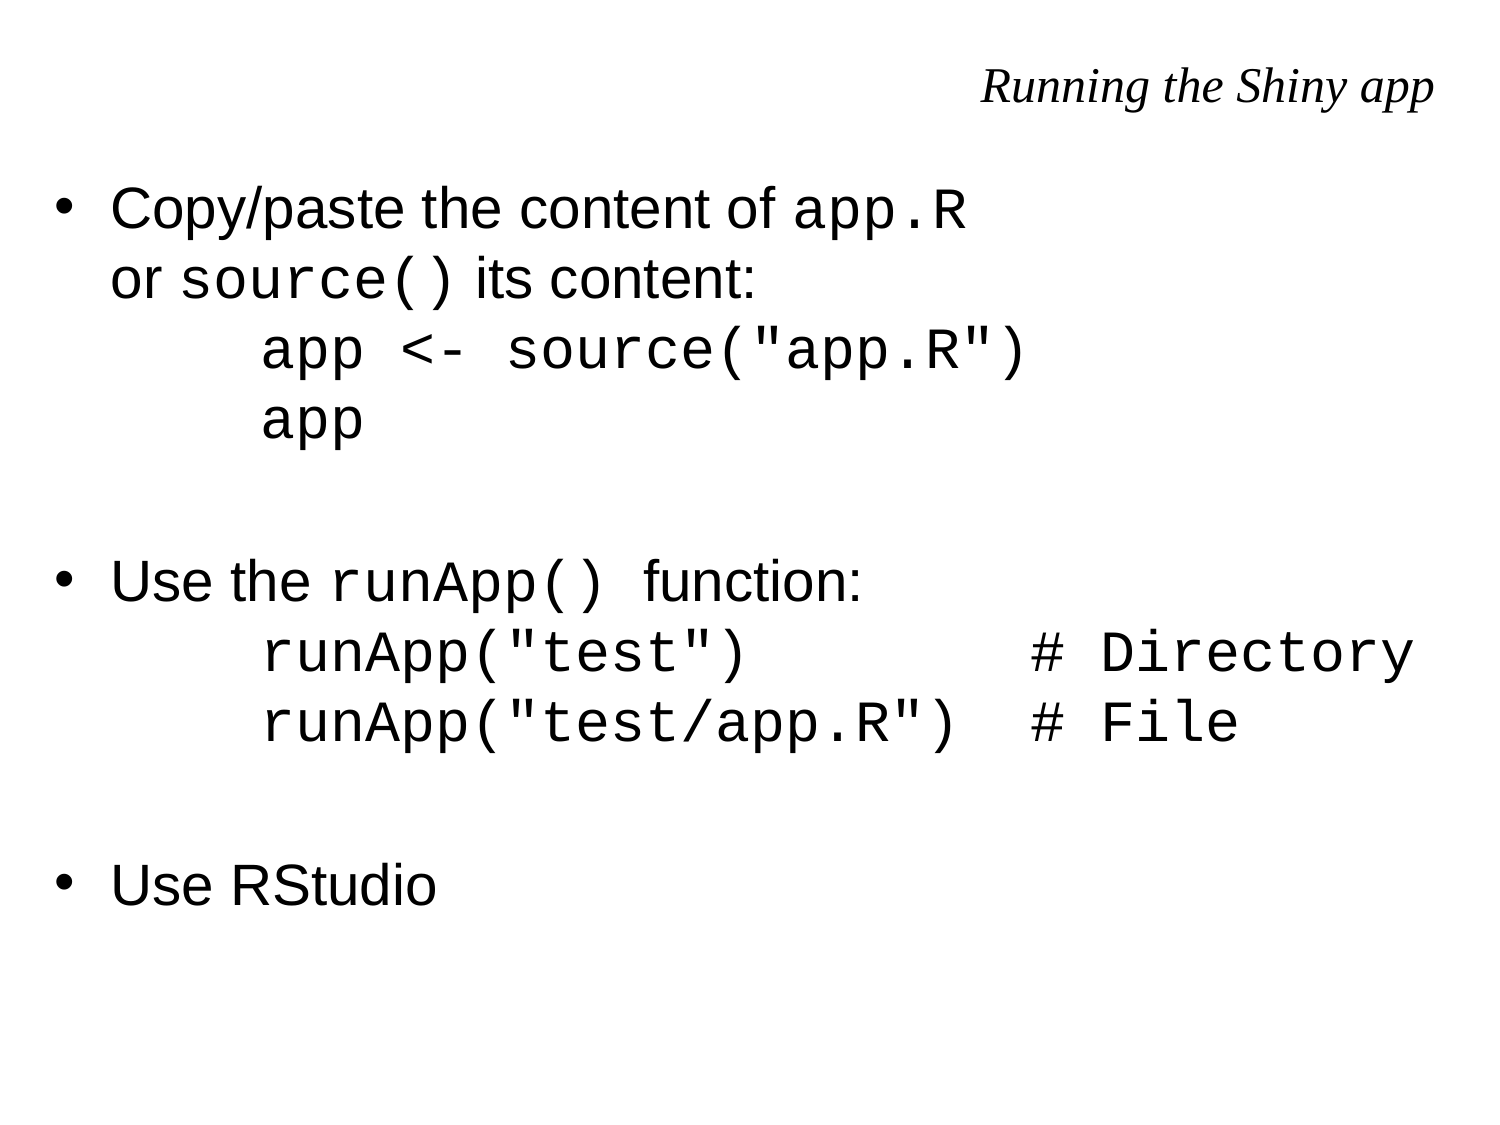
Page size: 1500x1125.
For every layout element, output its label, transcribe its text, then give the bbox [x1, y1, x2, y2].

title Running the Shiny app [41, 45, 1450, 120]
list Copy/paste the content of app.R or source() its content: app <- source("app.R") app Use the runApp() function: runApp("test") # Directory runApp("test/app.R") # File Use RStudio [39, 162, 1454, 1052]
